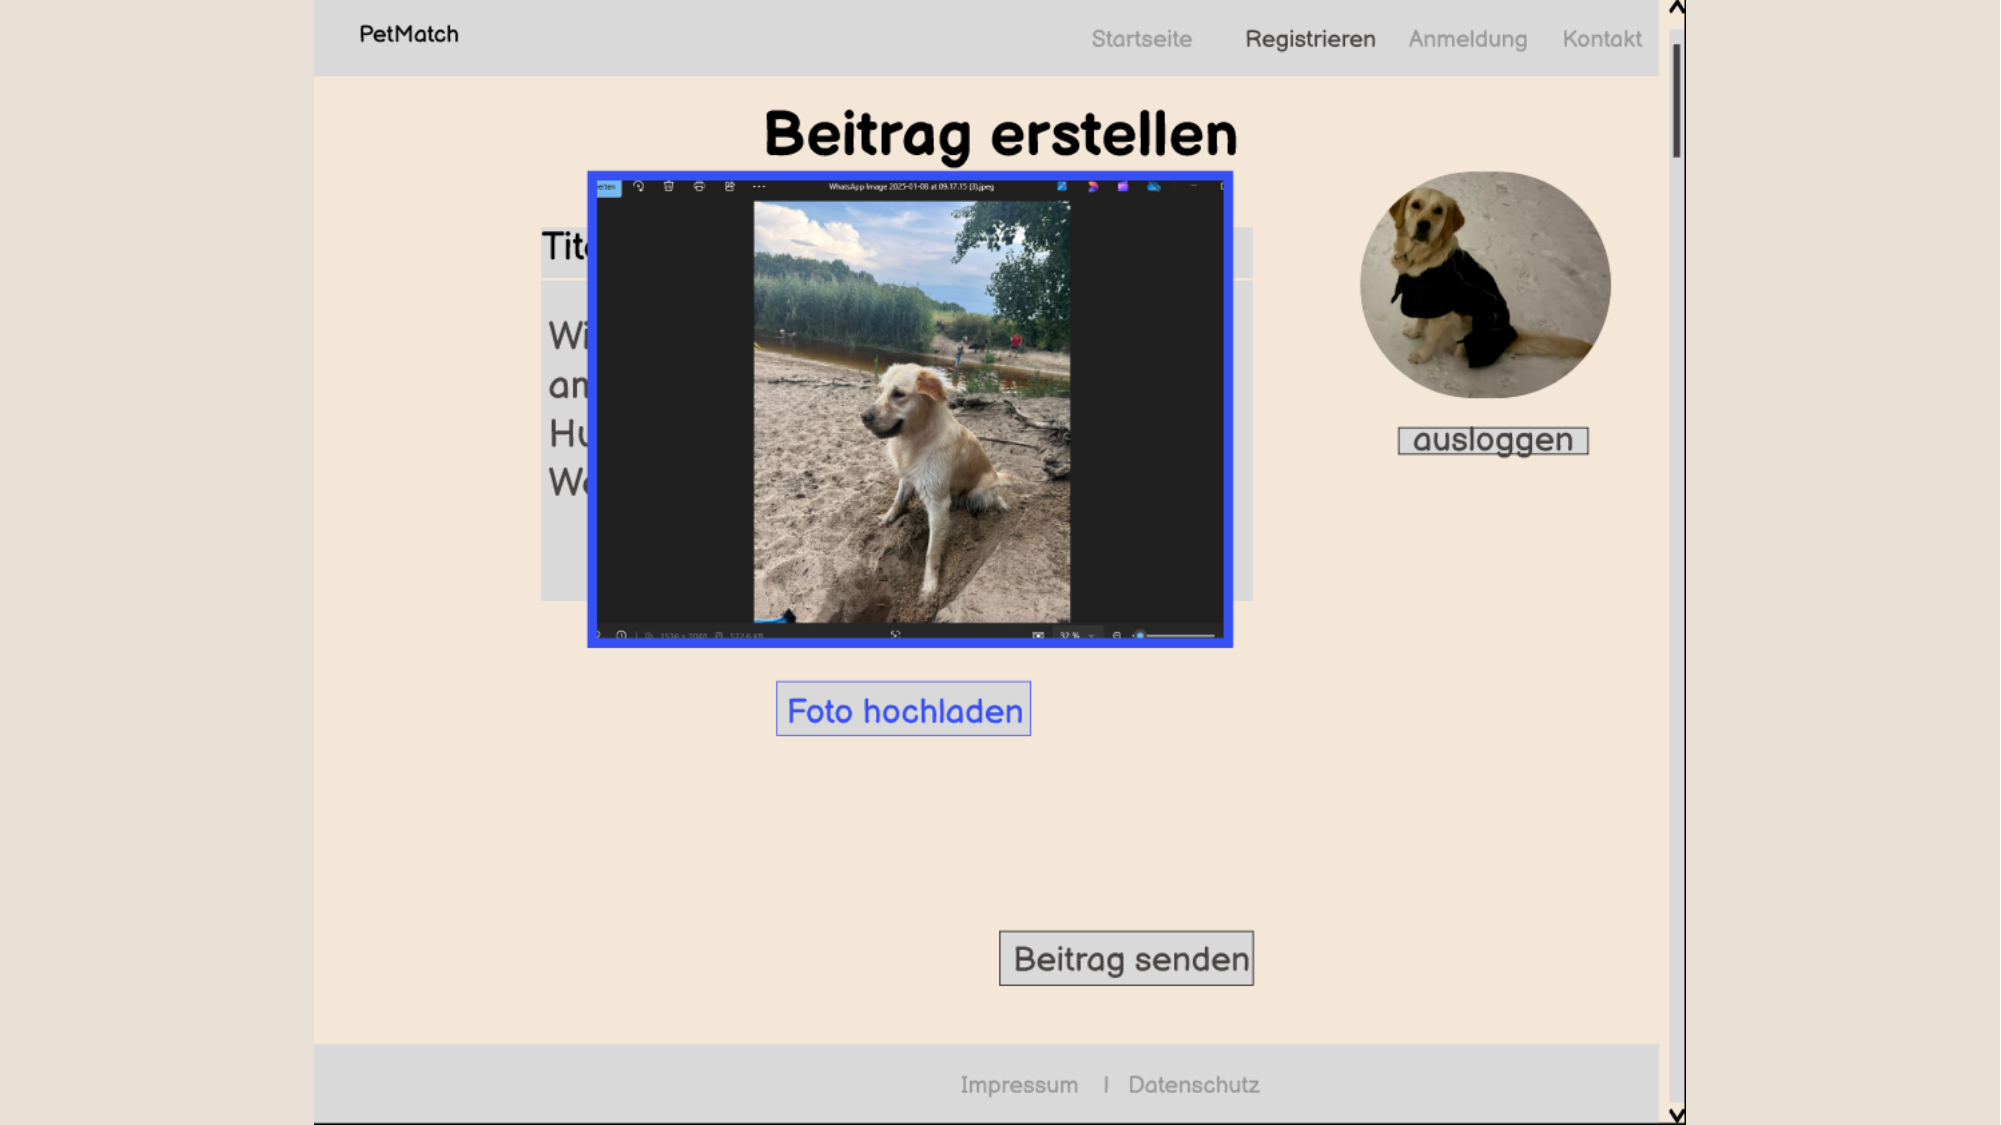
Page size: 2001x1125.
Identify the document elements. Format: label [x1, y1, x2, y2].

picture [314, 0, 1686, 1125]
